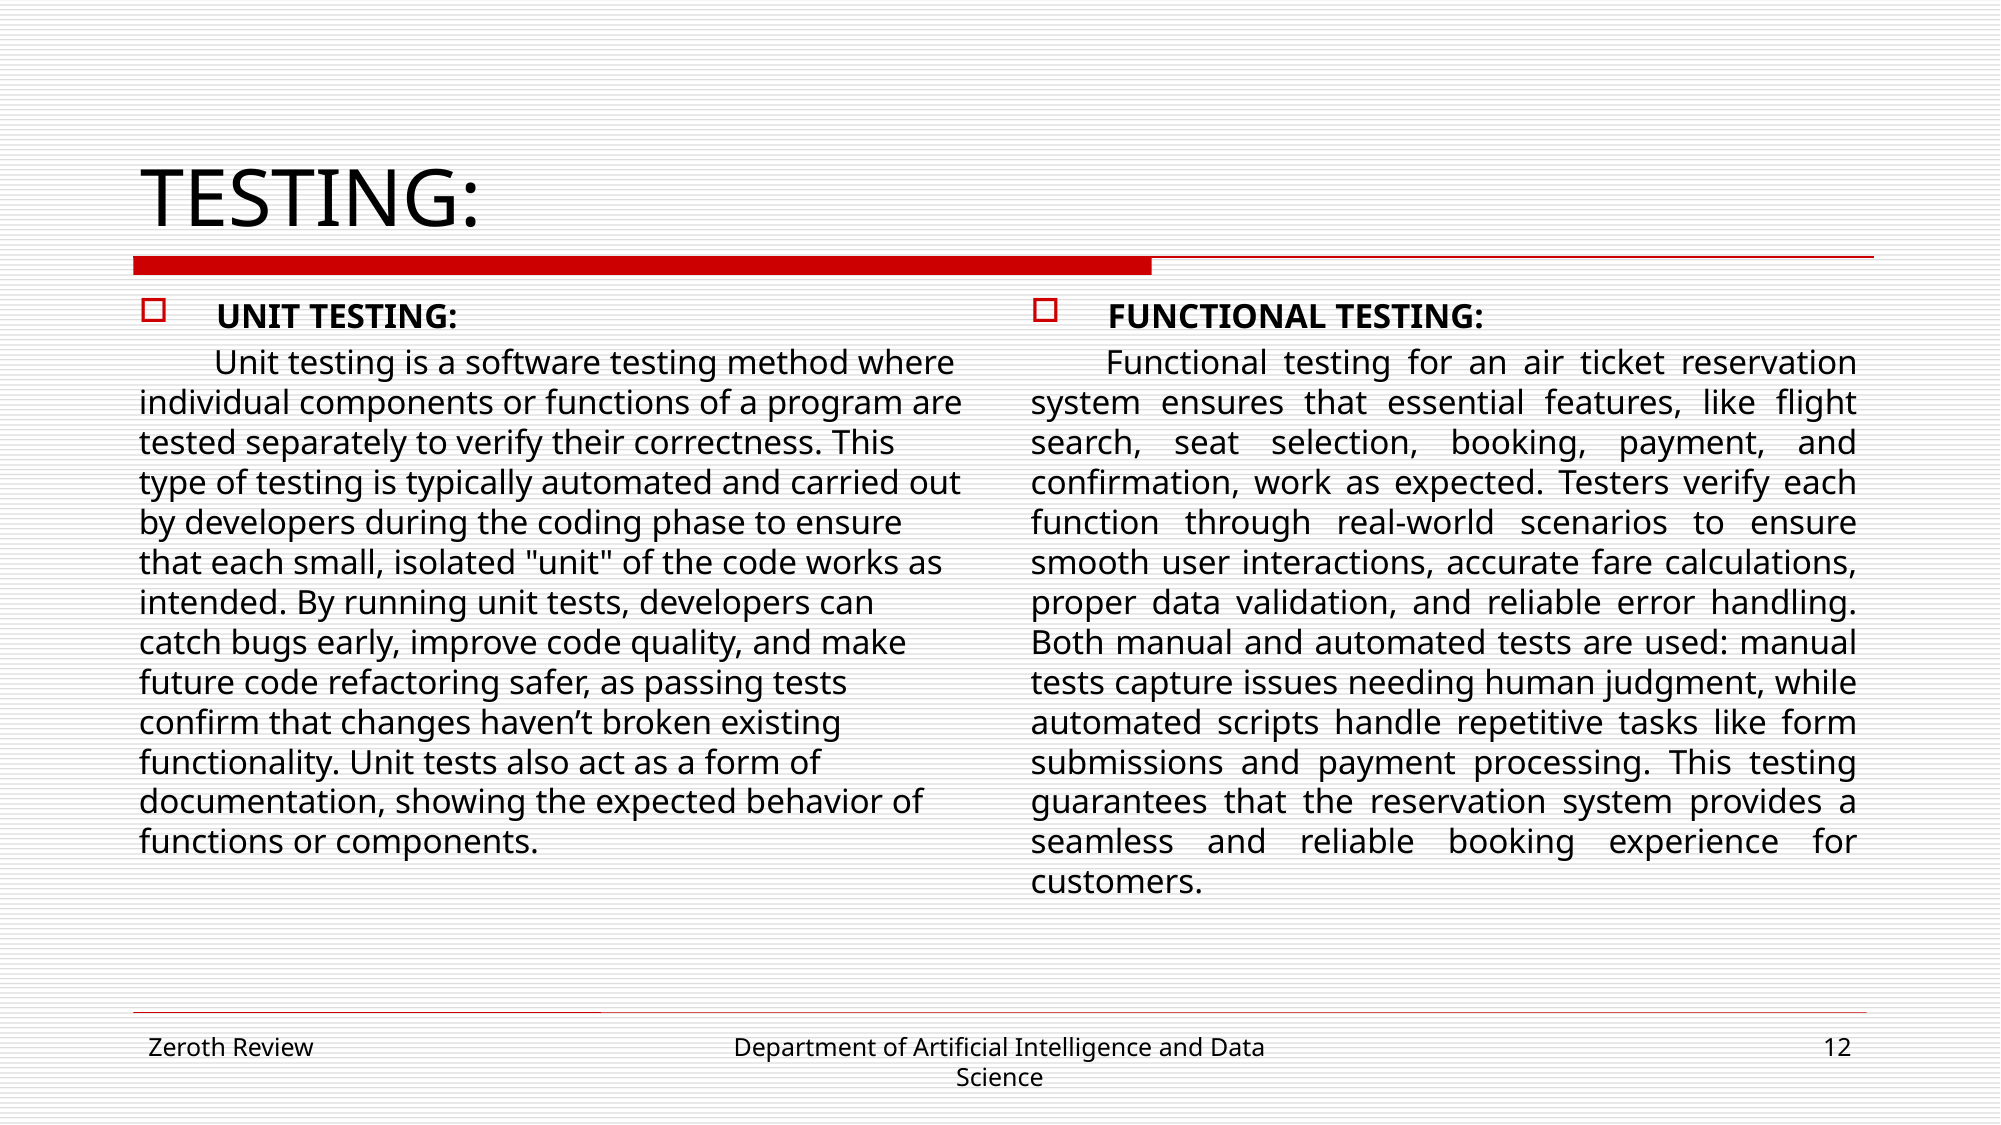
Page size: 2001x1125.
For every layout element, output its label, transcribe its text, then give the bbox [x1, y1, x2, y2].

slide_number Zeroth Review [133, 1024, 567, 1103]
slide_number 12 [1433, 1024, 1867, 1103]
list FUNCTIONAL TESTING: Functional testing for an air ticket reservation system ensures that essential features, like flight search, seat selection, booking, payment, and confirmation, work as expected. Testers verify each function through real-world scenarios to ensure smooth user interactions, accurate fare calculations, proper data validation, and reliable error handling. Both manual and automated tests are used: manual tests capture issues needing human judgment, while automated scripts handle repetitive tasks like form submissions and payment processing. This testing guarantees that the reservation system provides a seamless and reliable booking experience for customers. [1015, 287, 1874, 988]
title TESTING: [125, 50, 1876, 250]
footer Department of Artificial Intelligence and Data Science [683, 1024, 1317, 1103]
picture [0, 0, 2001, 1125]
list UNIT TESTING: Unit testing is a software testing method where individual components or functions of a program are tested separately to verify their correctness. This type of testing is typically automated and carried out by developers during the coding phase to ensure that each small, isolated "unit" of the code works as intended. By running unit tests, developers can catch bugs early, improve code quality, and make future code refactoring safer, as passing tests confirm that changes haven’t broken existing functionality. Unit tests also act as a form of documentation, showing the expected behavior of functions or components. [123, 287, 981, 988]
